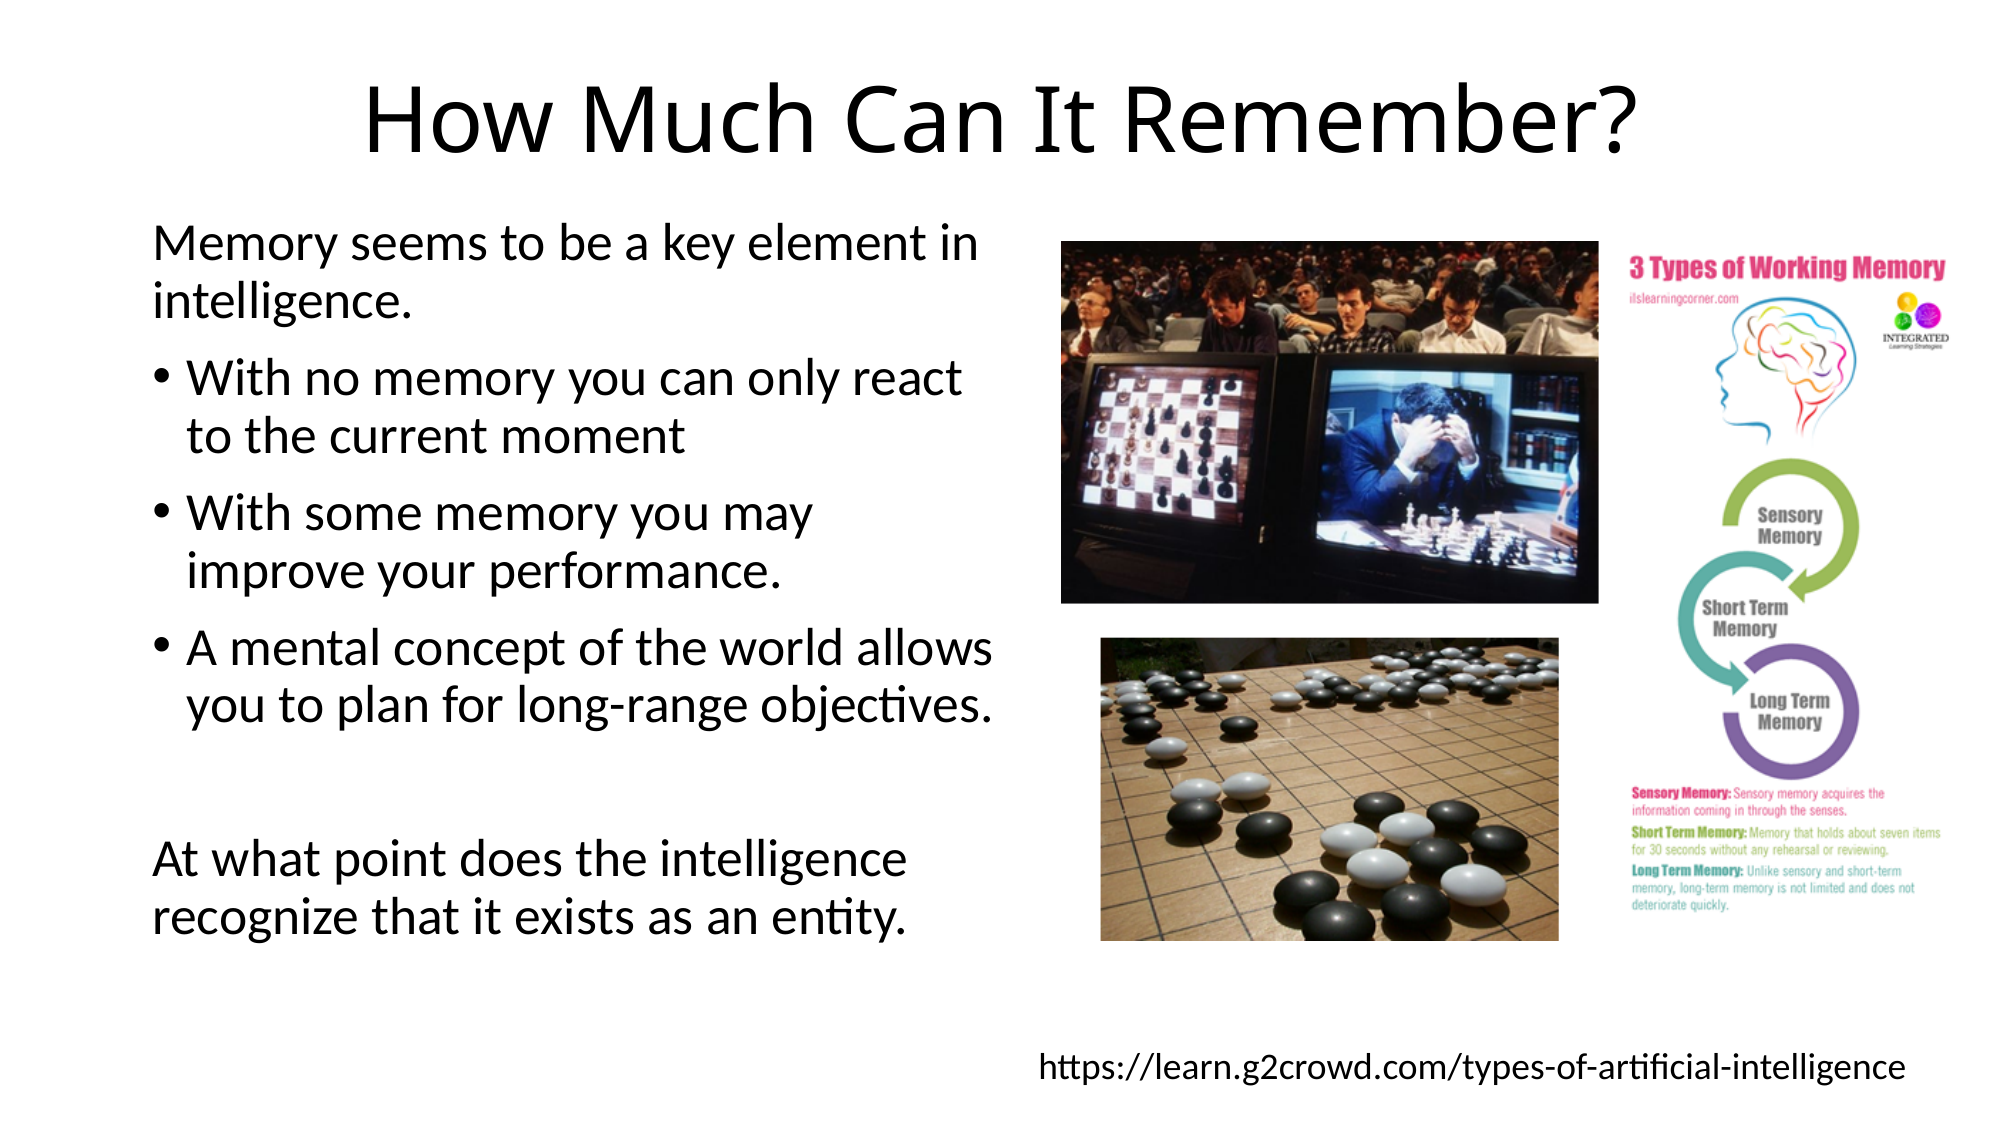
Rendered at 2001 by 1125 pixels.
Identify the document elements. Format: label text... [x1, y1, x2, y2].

text_box https://learn.g2crowd.com/types-of-artificial-intelligence [1023, 1034, 1923, 1095]
title How Much Can It Remember? [137, 59, 1863, 186]
list Memory seems to be a key element in intelligence. With no memory you can only react to the current moment With some memory you may improve your performance. A mental concept of the world allows you to plan for long-range objectives. At what point does the intelligence recognize that it exists as an entity. [137, 207, 1018, 1014]
picture [1061, 241, 1956, 941]
